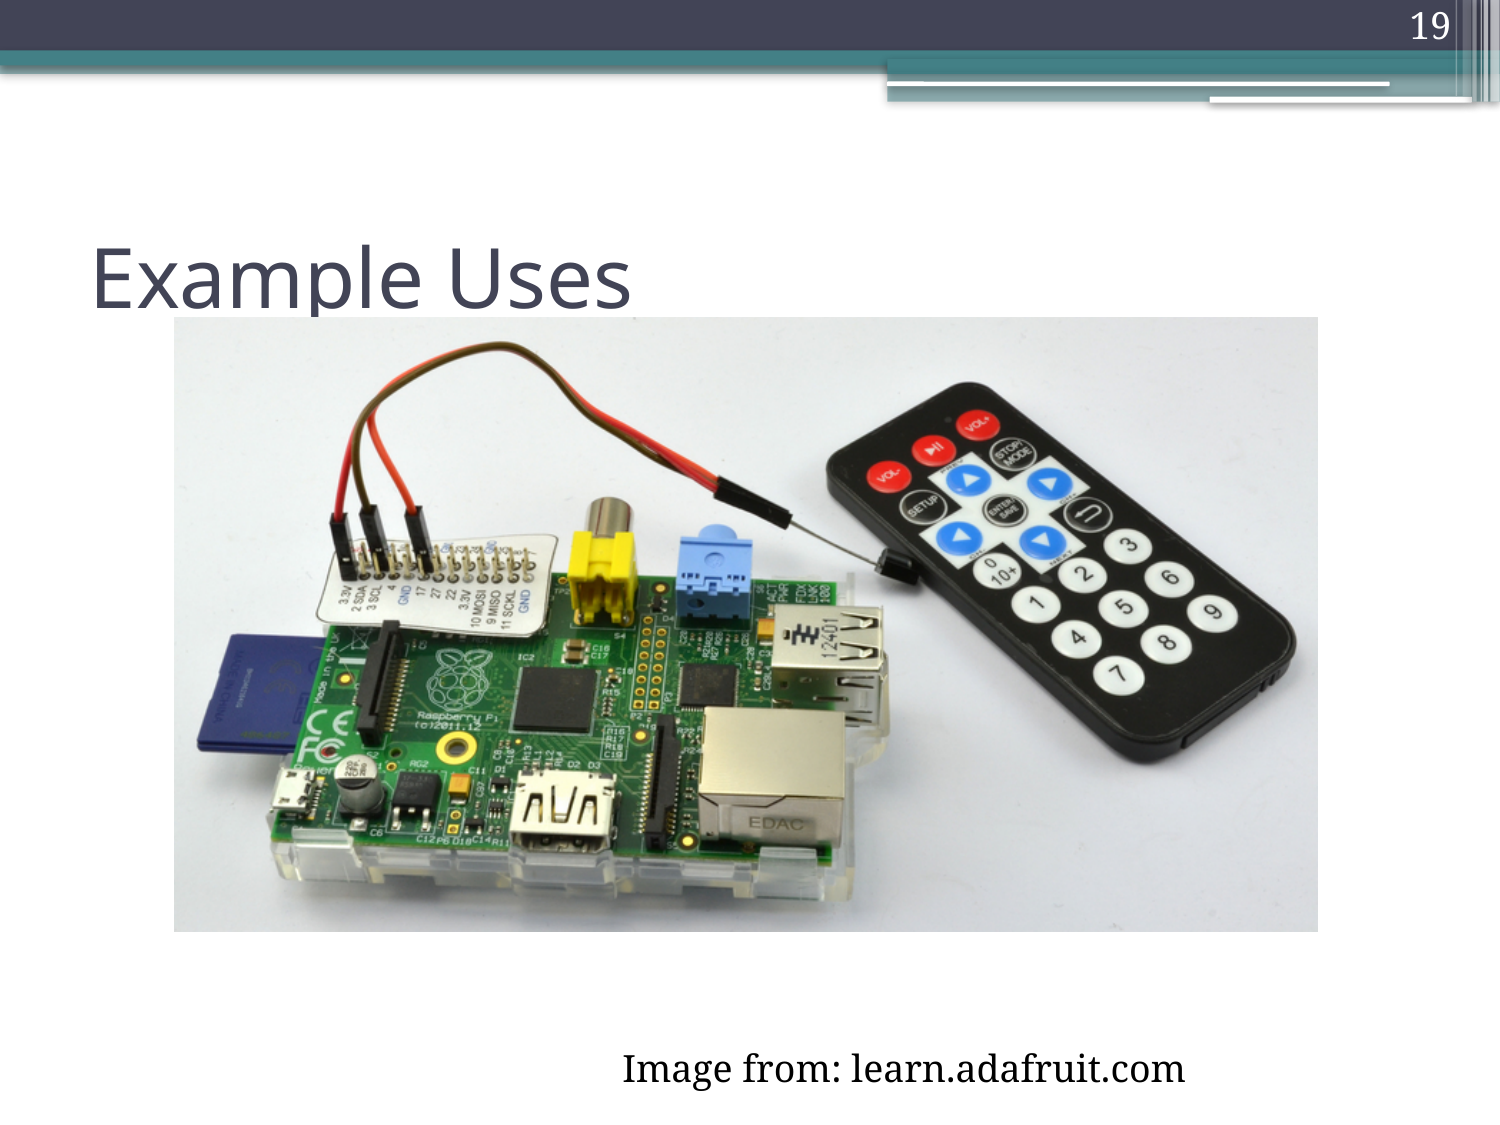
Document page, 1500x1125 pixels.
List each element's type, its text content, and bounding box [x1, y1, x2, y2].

text_box Image from: learn.adafruit.com [607, 1037, 1202, 1098]
slide_number 19 [1341, 0, 1466, 61]
title Example Uses [75, 187, 1425, 363]
picture [174, 316, 1318, 932]
